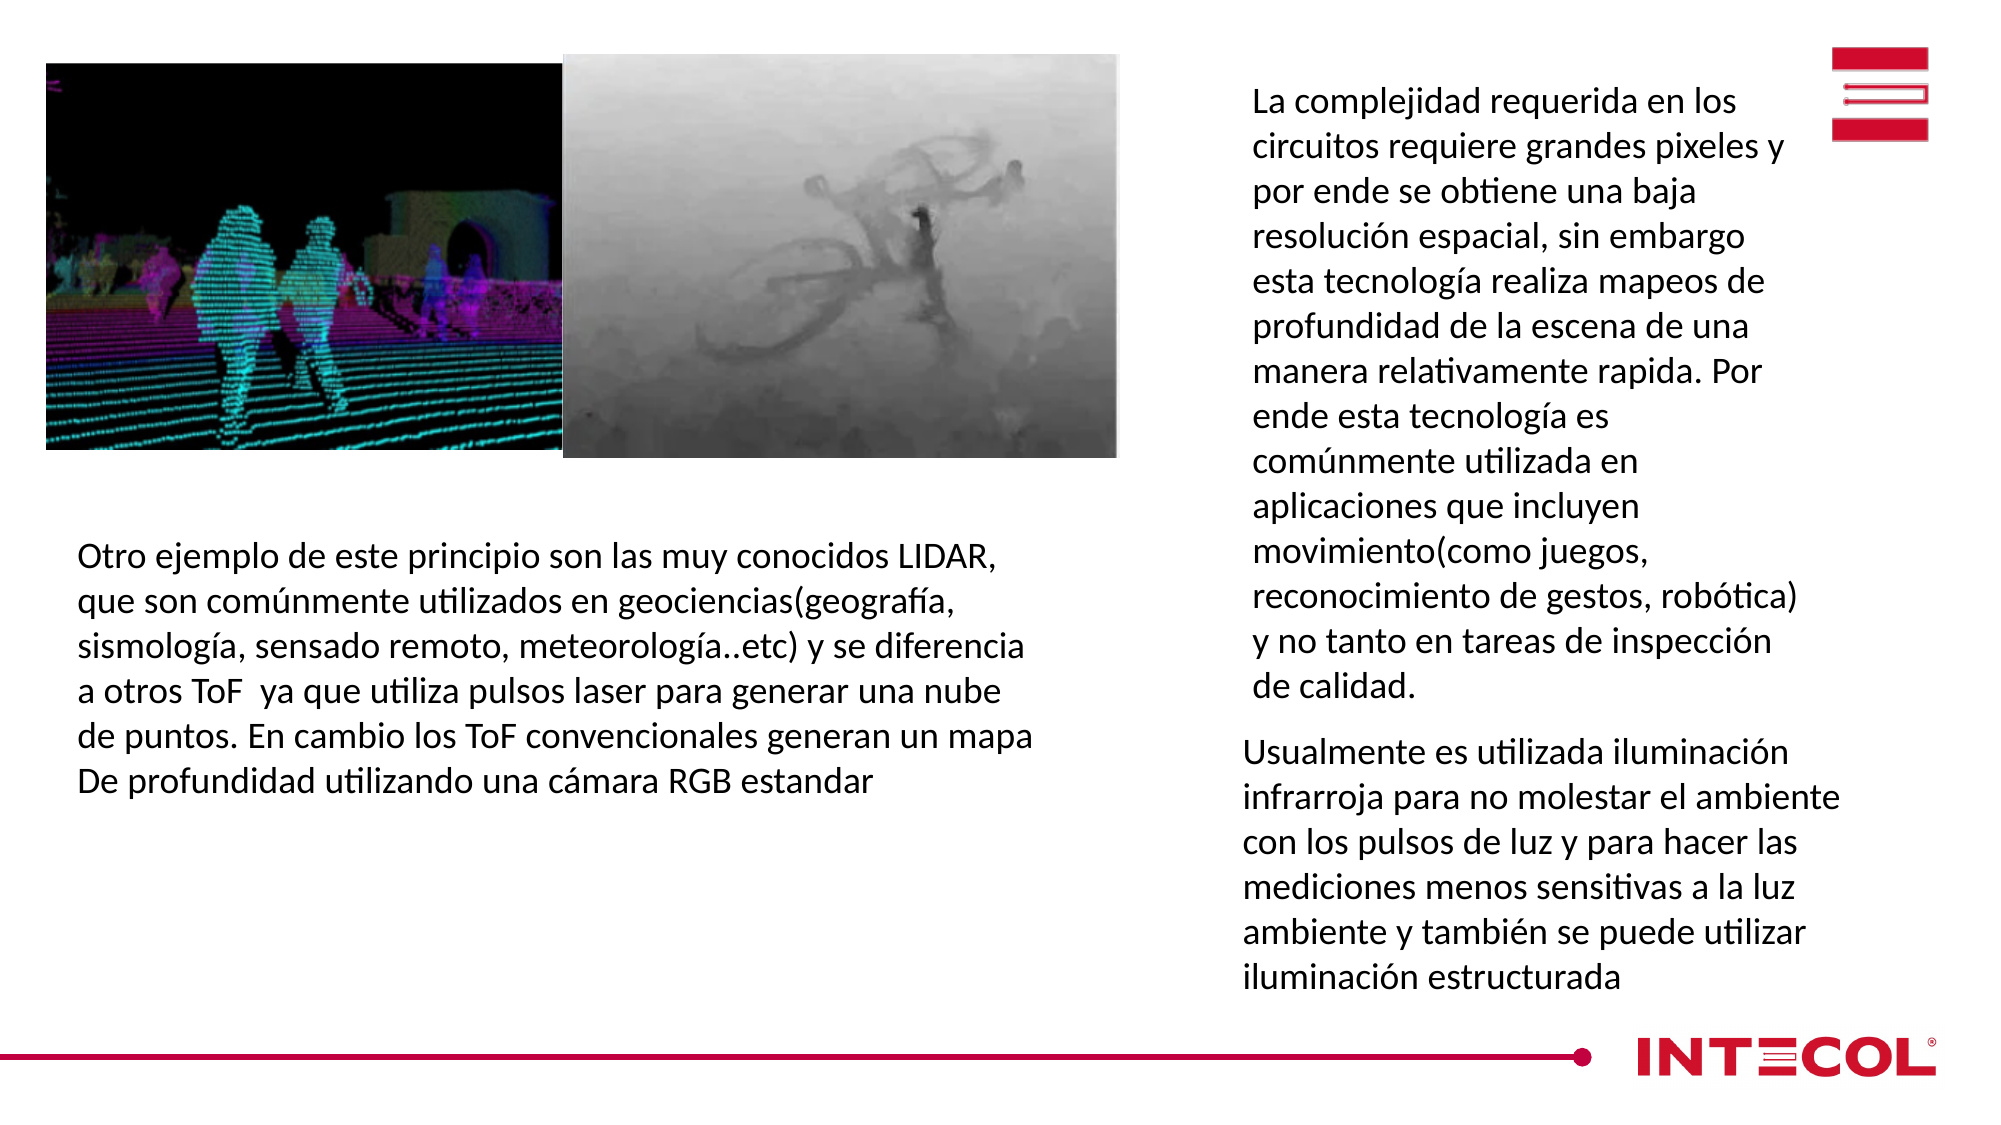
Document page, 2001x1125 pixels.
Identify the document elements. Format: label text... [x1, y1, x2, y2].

text_box Otro ejemplo de este principio son las muy conocidos LIDAR, que son comúnmente utilizados en geociencias(geografía, sismología, sensado remoto, meteorología..etc) y se diferencia a otros ToF ya que utiliza pulsos laser para generar una nube de puntos. En cambio los ToF convencionales generan un mapa De profundidad utilizando una cámara RGB estandar [62, 523, 1065, 808]
text_box La complejidad requerida en los circuitos requiere grandes pixeles y por ende se obtiene una baja resolución espacial, sin embargo esta tecnología realiza mapeos de profundidad de la escena de una manera relativamente rapida. Por ende esta tecnología es comúnmente utilizada en aplicaciones que incluyen movimiento(como juegos, reconocimiento de gestos, robótica) y no tanto en tareas de inspección de calidad. [1237, 68, 1829, 713]
picture [1631, 1024, 1945, 1090]
picture [1787, 0, 1974, 186]
picture [46, 54, 1120, 458]
text_box Usualmente es utilizada iluminación infrarroja para no molestar el ambiente con los pulsos de luz y para hacer las mediciones menos sensitivas a la luz ambiente y también se puede utilizar iluminación estructurada [1227, 719, 1915, 1005]
